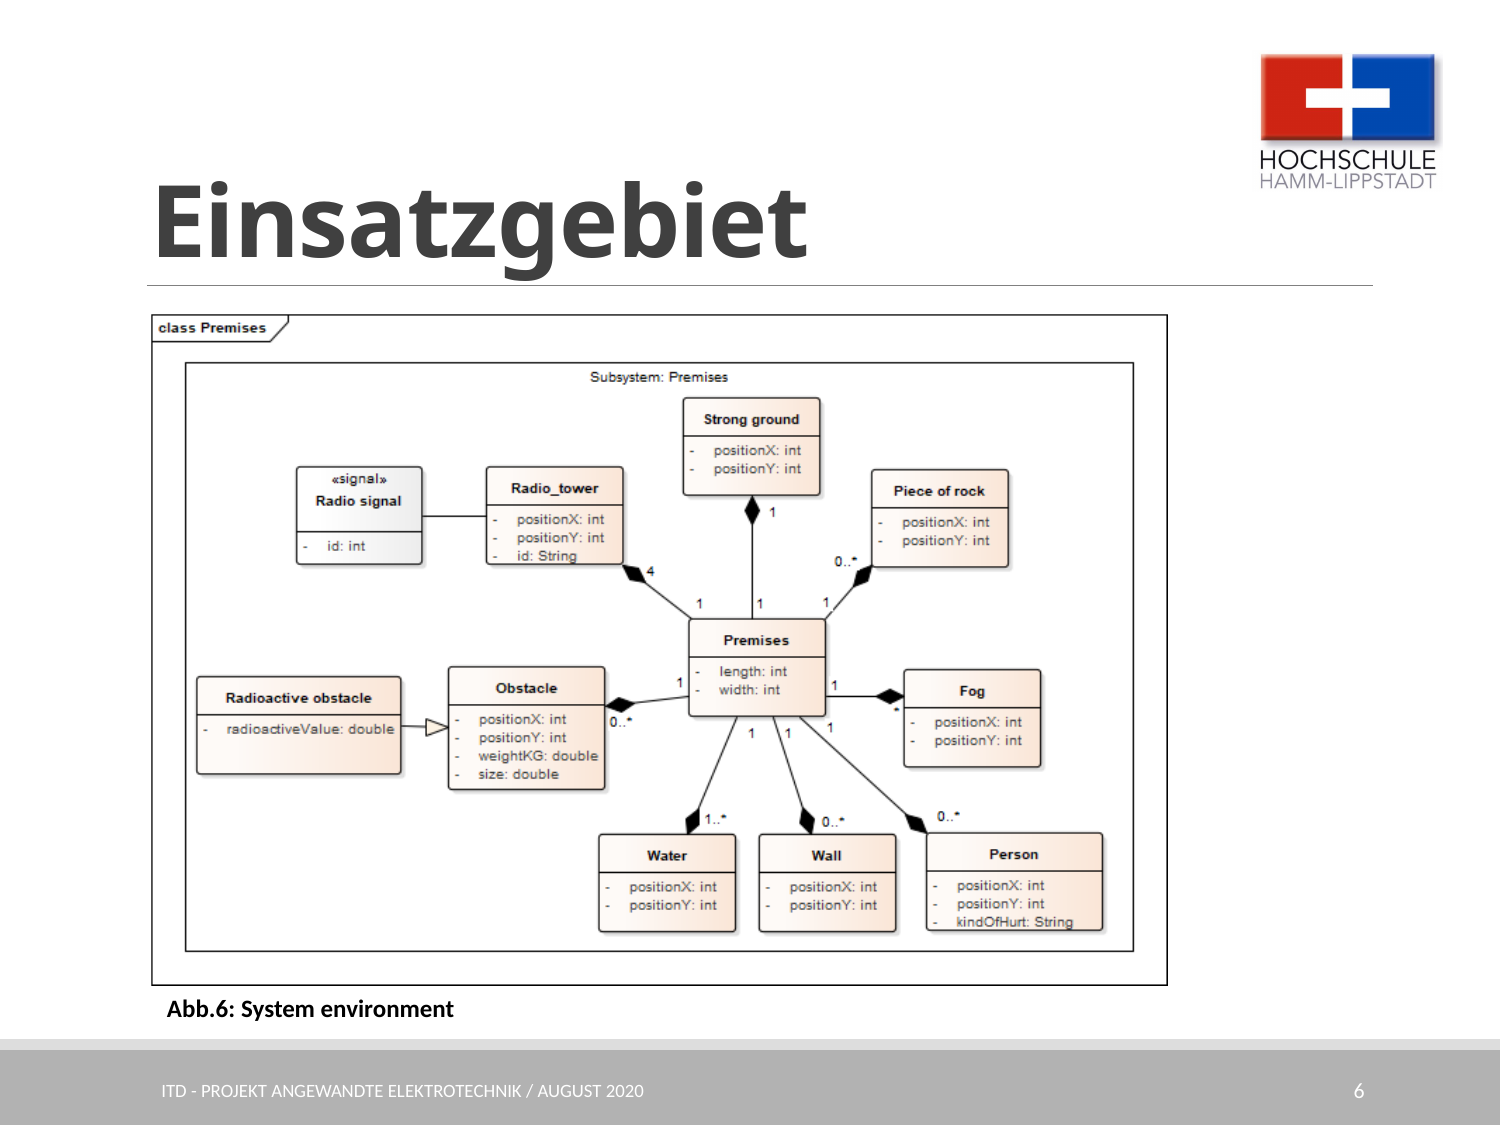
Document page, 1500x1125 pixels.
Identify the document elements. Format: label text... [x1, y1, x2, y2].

title Einsatzgebiet [135, 47, 1373, 285]
slide_number 6 [1218, 1059, 1380, 1120]
picture [149, 313, 1168, 986]
footer ITD - Projekt angewandte Elektrotechnik / August 2020 [105, 1059, 700, 1120]
text_box Abb.6: System environment [152, 993, 470, 1030]
picture [1373, 50, 1443, 192]
